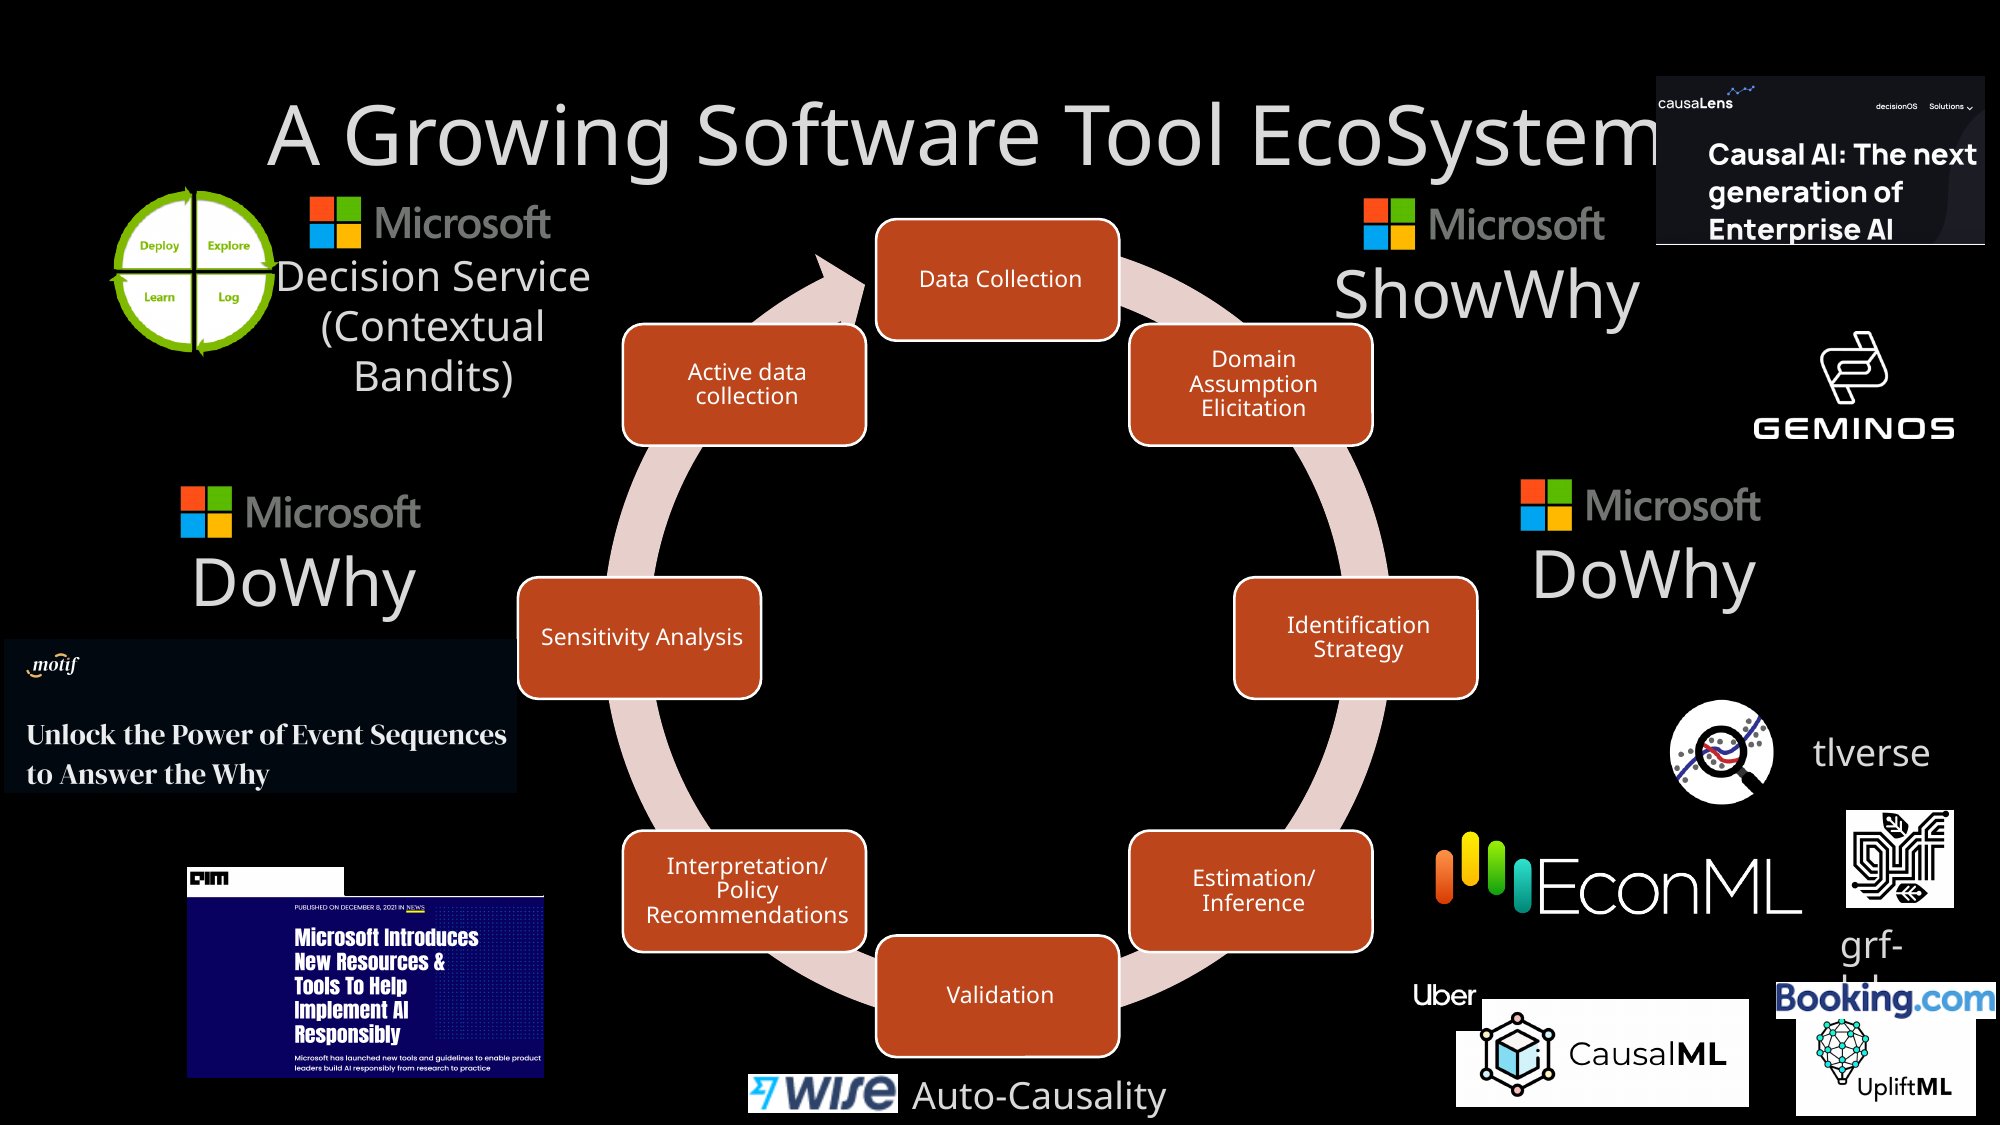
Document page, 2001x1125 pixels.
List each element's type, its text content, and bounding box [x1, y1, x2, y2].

picture [1431, 823, 1806, 922]
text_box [93, 444, 515, 628]
picture [1845, 809, 1954, 909]
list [0, 218, 1998, 1058]
picture [4, 638, 517, 794]
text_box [1276, 156, 1698, 341]
picture [1408, 958, 1749, 1107]
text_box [1433, 436, 1855, 621]
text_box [187, 867, 544, 1078]
picture [1776, 982, 1997, 1116]
text_box Auto-Causality [897, 1073, 1185, 1125]
picture [1661, 691, 1781, 811]
picture [1656, 76, 1985, 245]
picture [77, 182, 312, 361]
picture [1754, 331, 1954, 440]
picture [748, 1074, 898, 1113]
title A Growing Software Tool EcoSystem [119, 28, 1818, 215]
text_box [222, 154, 644, 359]
